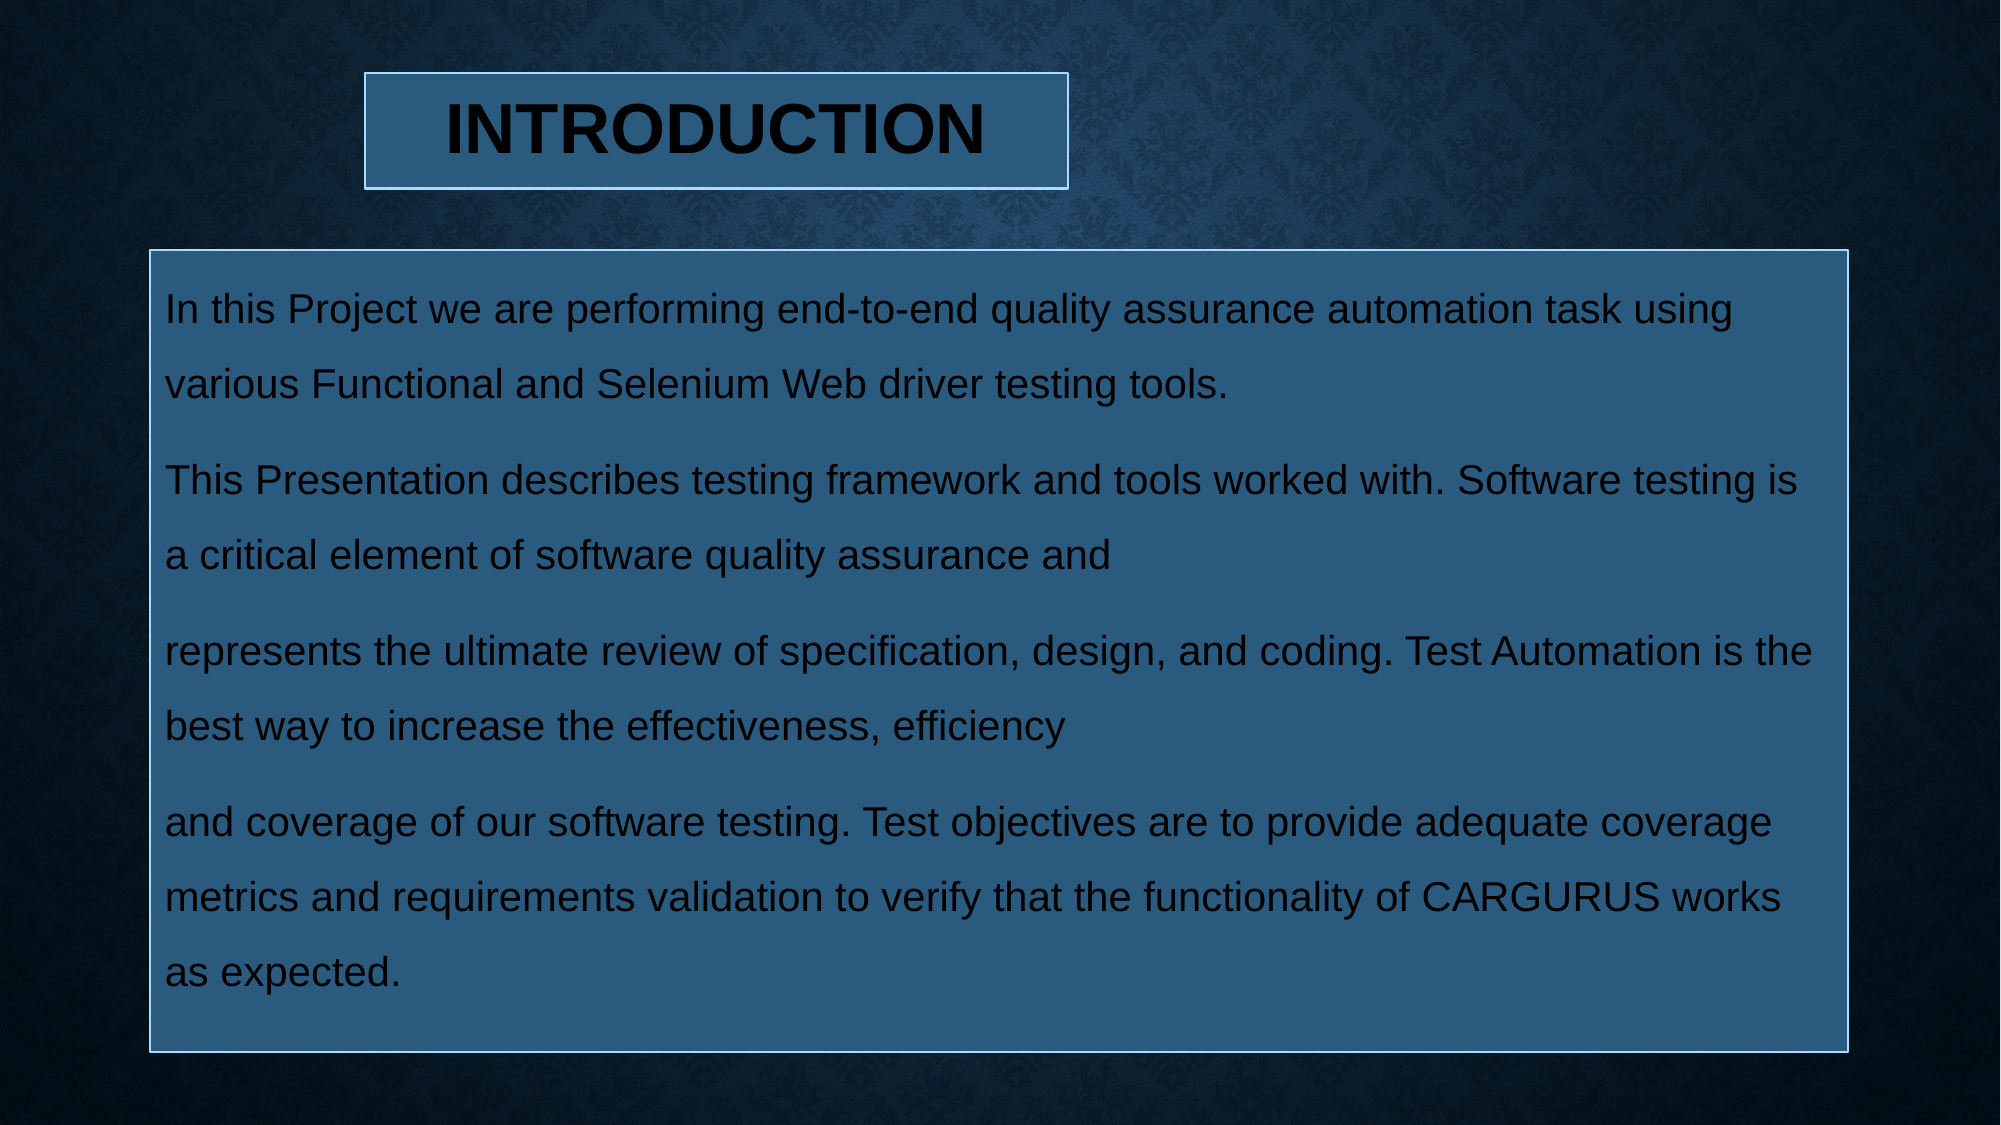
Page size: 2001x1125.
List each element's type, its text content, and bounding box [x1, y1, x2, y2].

title INTRODUCTION [364, 72, 1069, 190]
list In this Project we are performing end-to-end quality assurance automation task using various Functional and Selenium Web driver testing tools. This Presentation describes testing framework and tools worked with. Software testing is a critical element of software quality assurance and represents the ultimate review of specification, design, and coding. Test Automation is the best way to increase the effectiveness, efficiency and coverage of our software testing. Test objectives are to provide adequate coverage metrics and requirements validation to verify that the functionality of CARGURUS works as expected. [149, 249, 1849, 1053]
